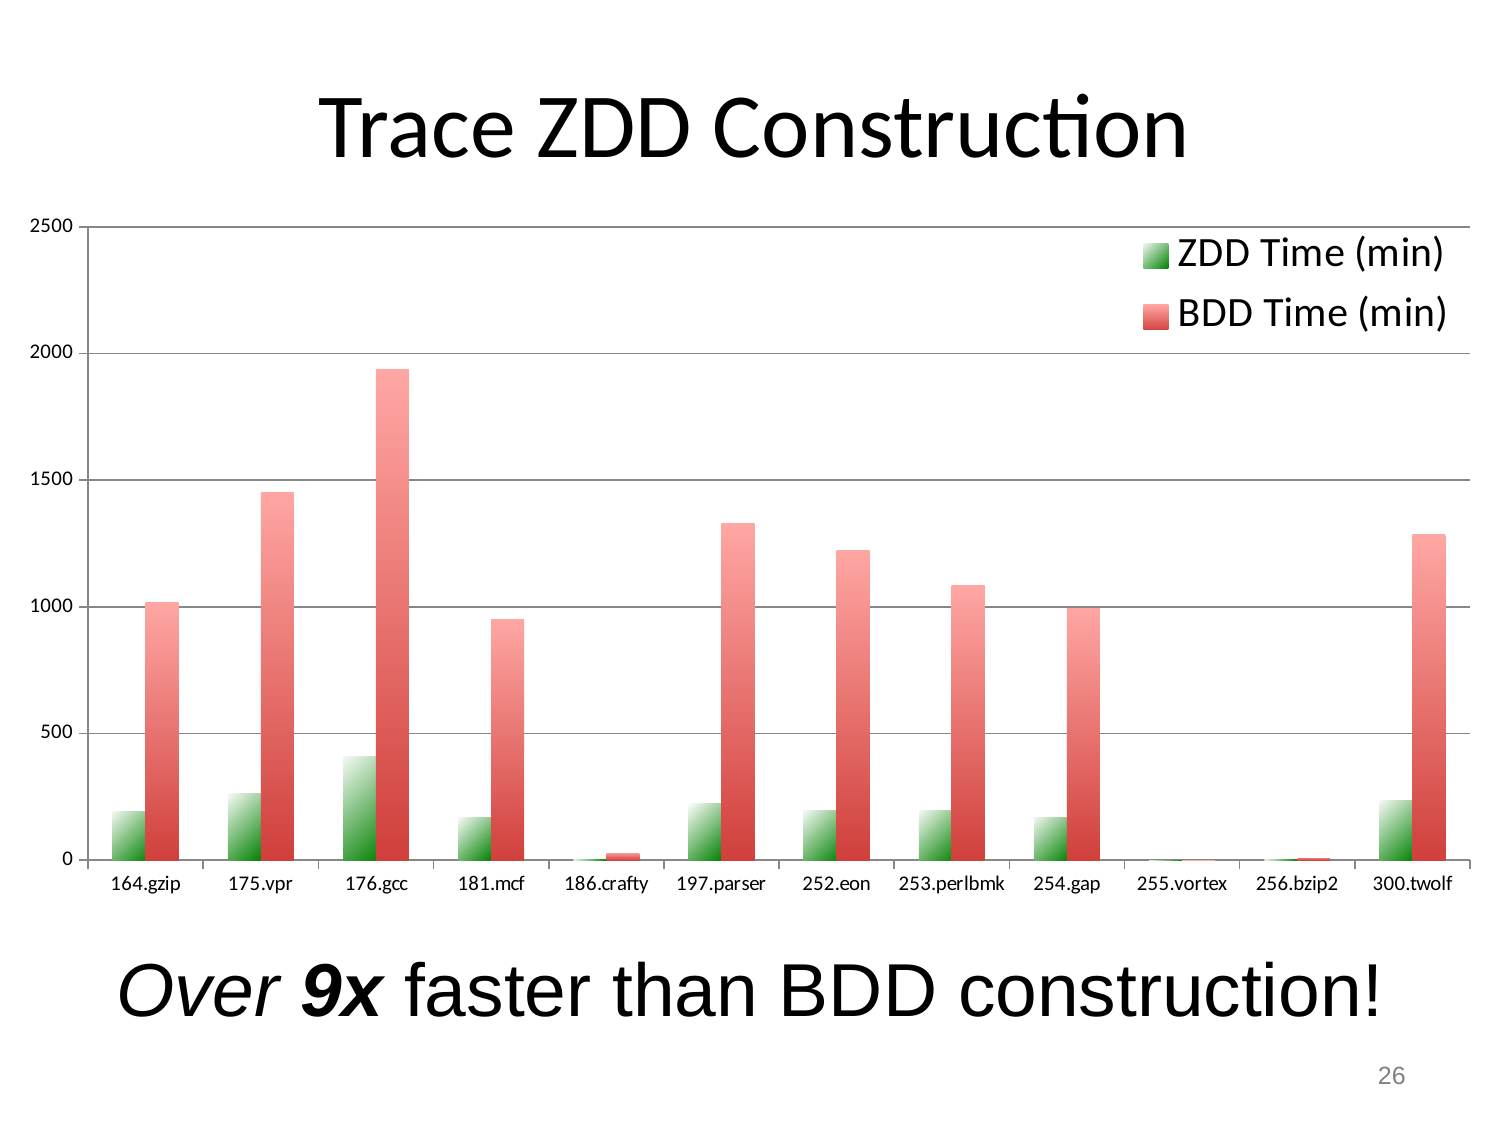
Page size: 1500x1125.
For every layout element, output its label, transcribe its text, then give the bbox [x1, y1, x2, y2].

chart [0, 203, 1500, 917]
text_box Over 9x faster than BDD construction! [102, 933, 1407, 1039]
slide_number 26 [1070, 1044, 1421, 1105]
title Trace ZDD Construction [61, 26, 1449, 202]
